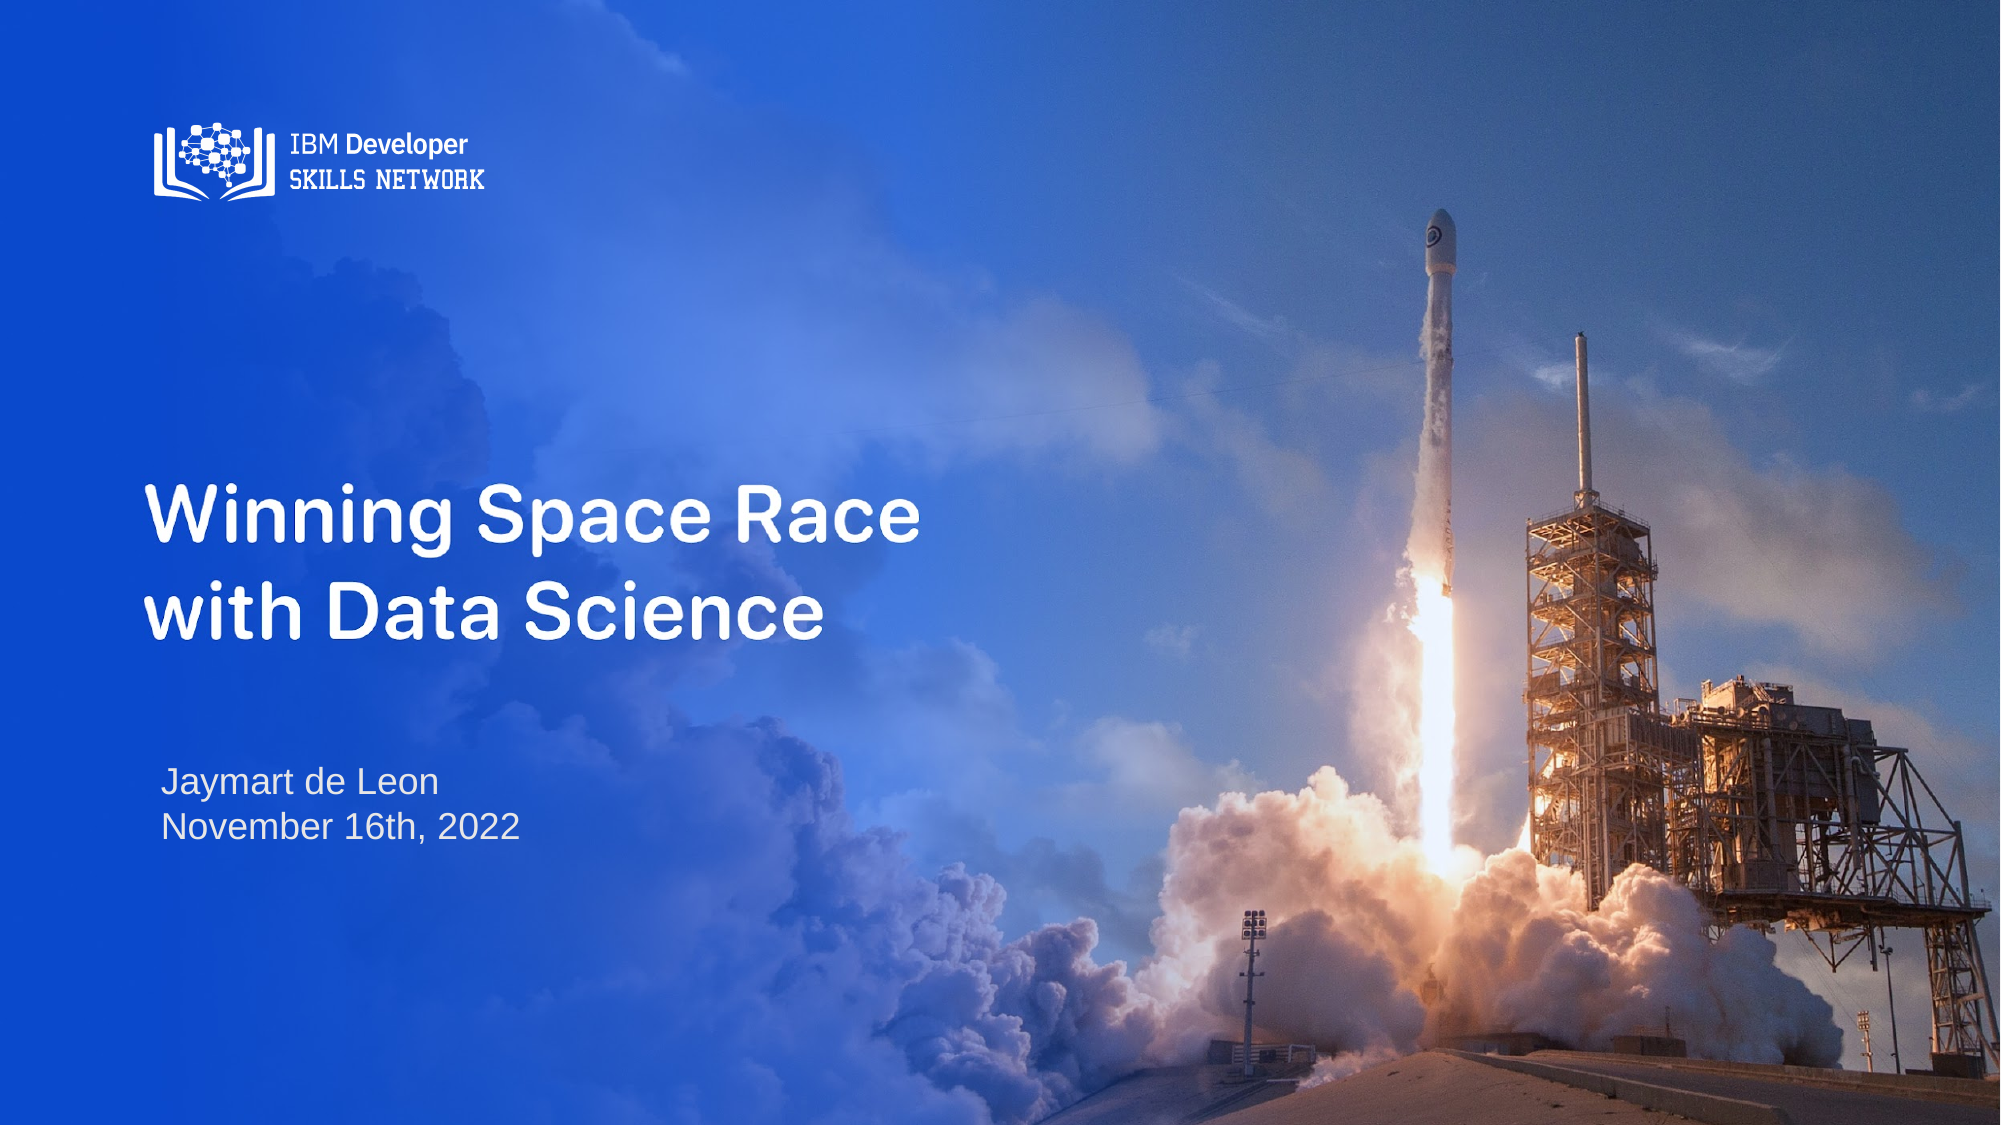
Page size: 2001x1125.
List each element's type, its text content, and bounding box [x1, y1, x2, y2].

picture [0, 0, 2001, 1125]
text_box Jaymart de Leon November 16th, 2022 [145, 749, 559, 855]
